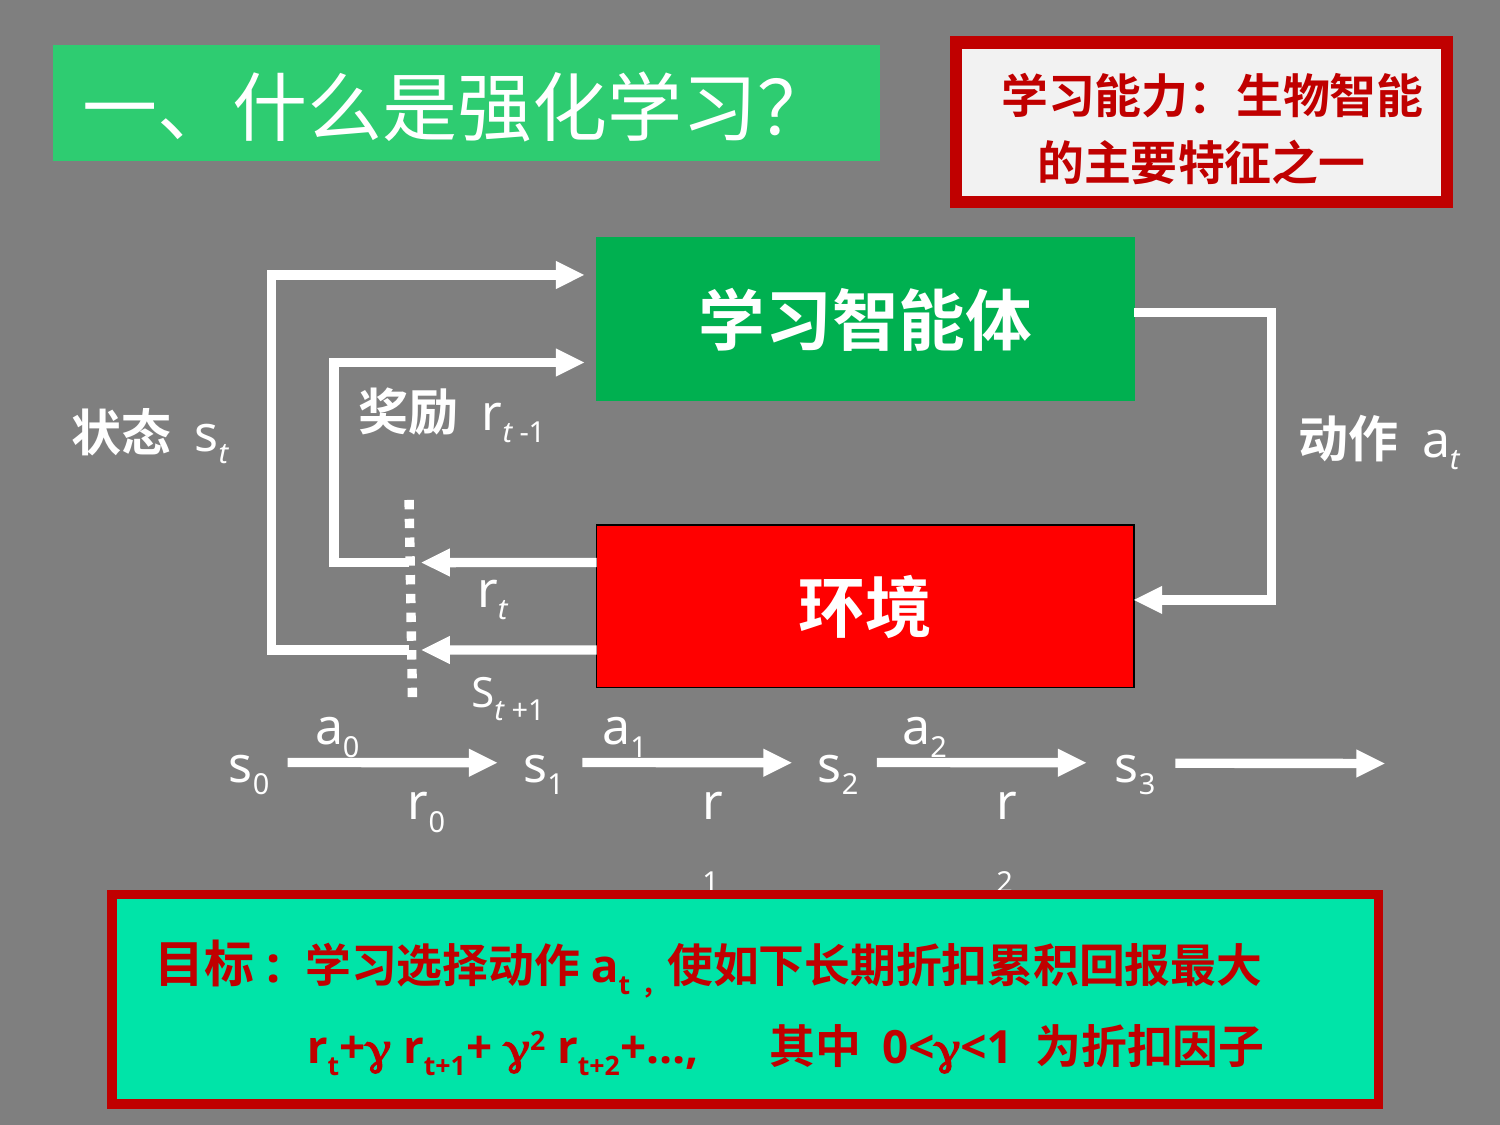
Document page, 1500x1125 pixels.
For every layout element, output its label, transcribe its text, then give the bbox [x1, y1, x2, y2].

text_box [1134, 312, 1272, 607]
text_box [421, 643, 597, 657]
text_box 目标: 学习选择动作at，使如下长期折扣累积回报最大 rt+ rt+1+ 2 rt+2+…, 其中 0<<1 为折扣因子 [112, 894, 1379, 1105]
text_box 一、什么是强化学习？ [70, 54, 880, 157]
text_box a0 [300, 763, 375, 771]
text_box [334, 356, 585, 563]
text_box s2 [803, 724, 890, 808]
text_box a0 [300, 687, 375, 762]
text_box a2 [887, 687, 962, 762]
text_box 动作 at [1284, 399, 1500, 483]
text_box s1 [508, 724, 614, 808]
text_box a1 [587, 687, 662, 762]
text_box [582, 756, 792, 769]
text_box 学习智能体 [596, 237, 1135, 400]
text_box r0 [392, 763, 460, 846]
text_box [271, 268, 585, 651]
text_box [421, 556, 462, 569]
text_box 奖励 rt -1 [343, 372, 561, 456]
text_box a2 [887, 763, 962, 771]
text_box [287, 756, 498, 769]
text_box 状态 st [56, 394, 244, 478]
text_box r1 [687, 763, 754, 894]
text_box [876, 756, 1087, 769]
text_box 环境 [596, 524, 1135, 688]
text_box [1175, 757, 1385, 770]
text_box St +1 [456, 650, 582, 734]
text_box s0 [214, 724, 314, 808]
text_box r2 [981, 763, 1049, 894]
text_box a1 [587, 763, 662, 771]
text_box [51, 43, 882, 163]
text_box rt [462, 549, 569, 633]
text_box s3 [1100, 724, 1186, 808]
text_box 学习能力：生物智能的主要特征之一 [956, 42, 1447, 202]
